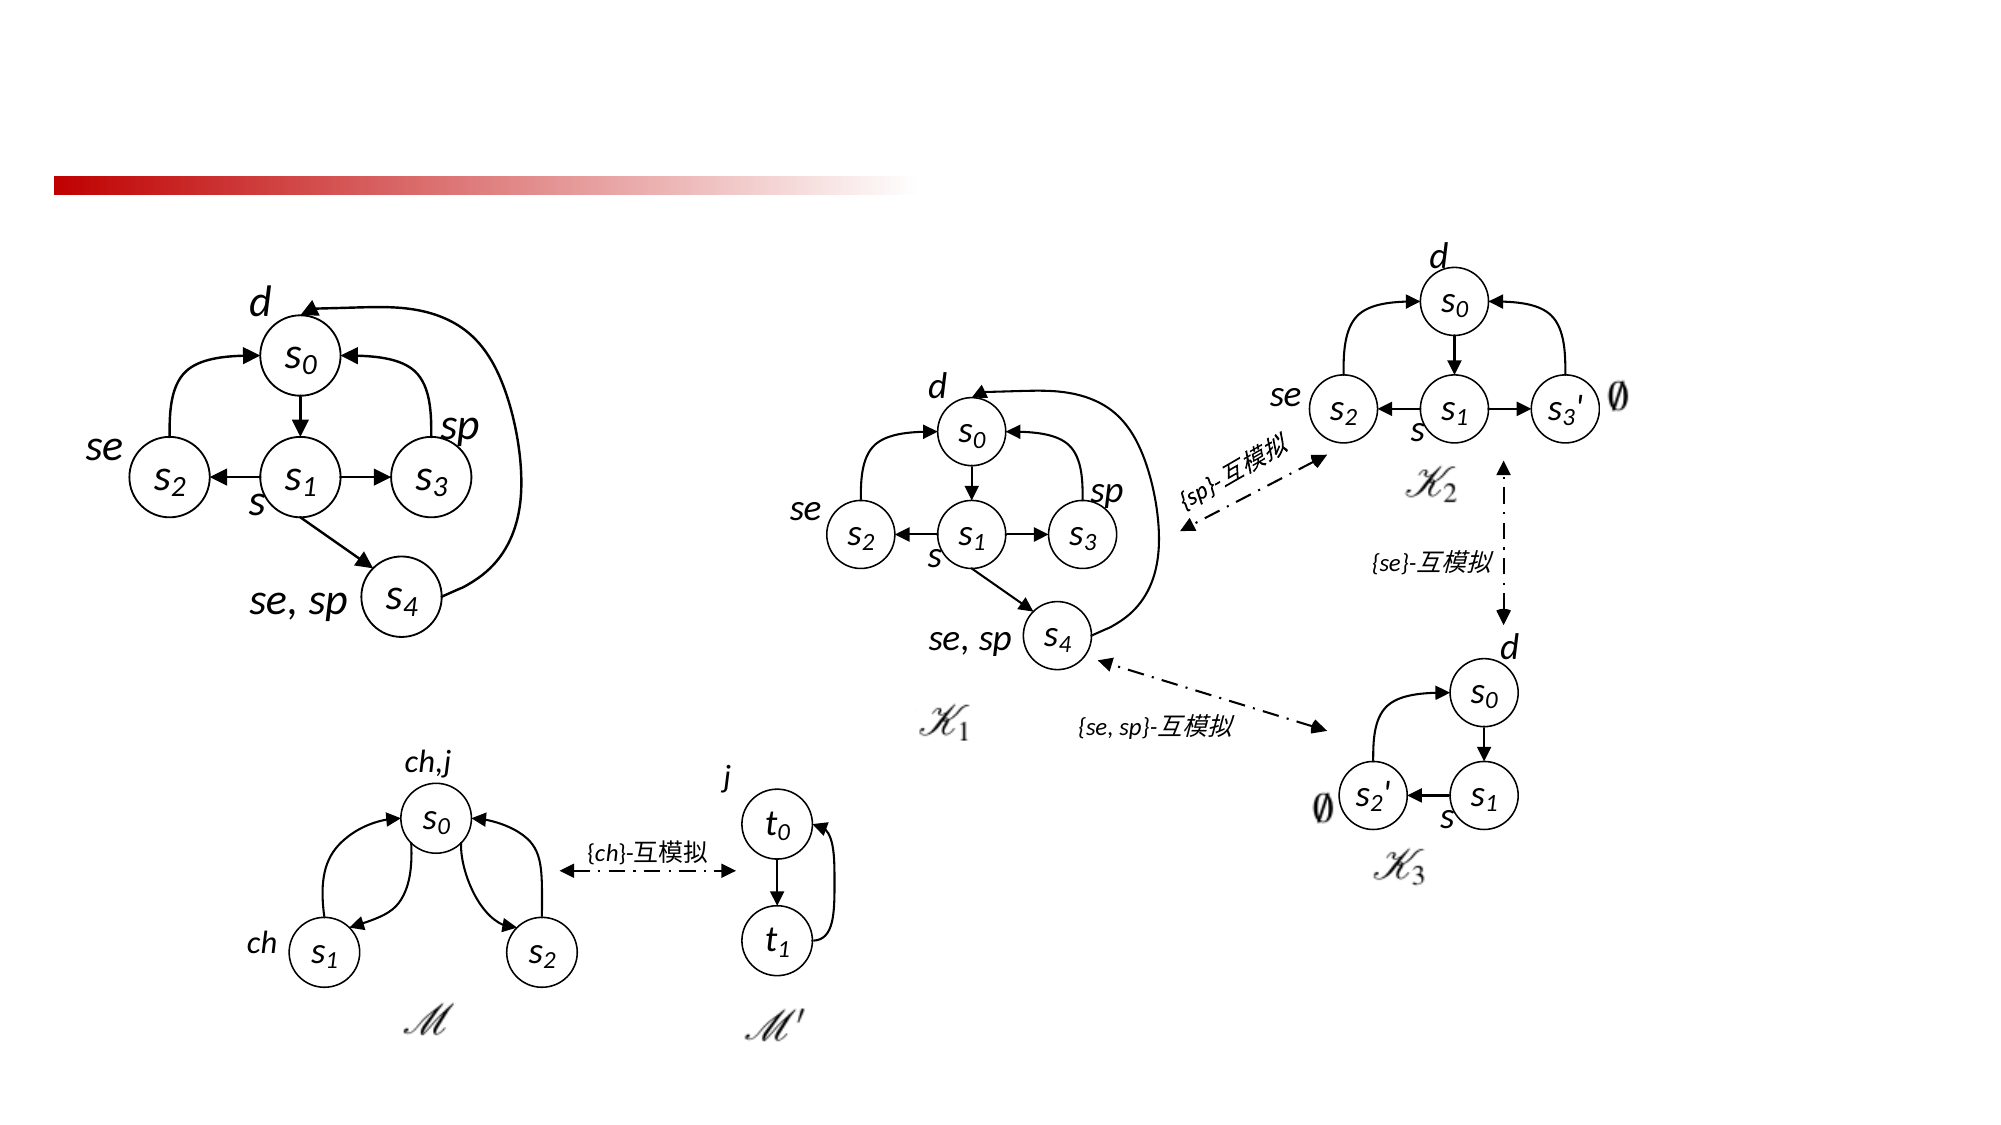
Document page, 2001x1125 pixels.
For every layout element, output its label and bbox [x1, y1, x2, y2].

text_box [196, 740, 852, 1049]
list [31, 272, 542, 641]
text_box [743, 232, 1634, 893]
